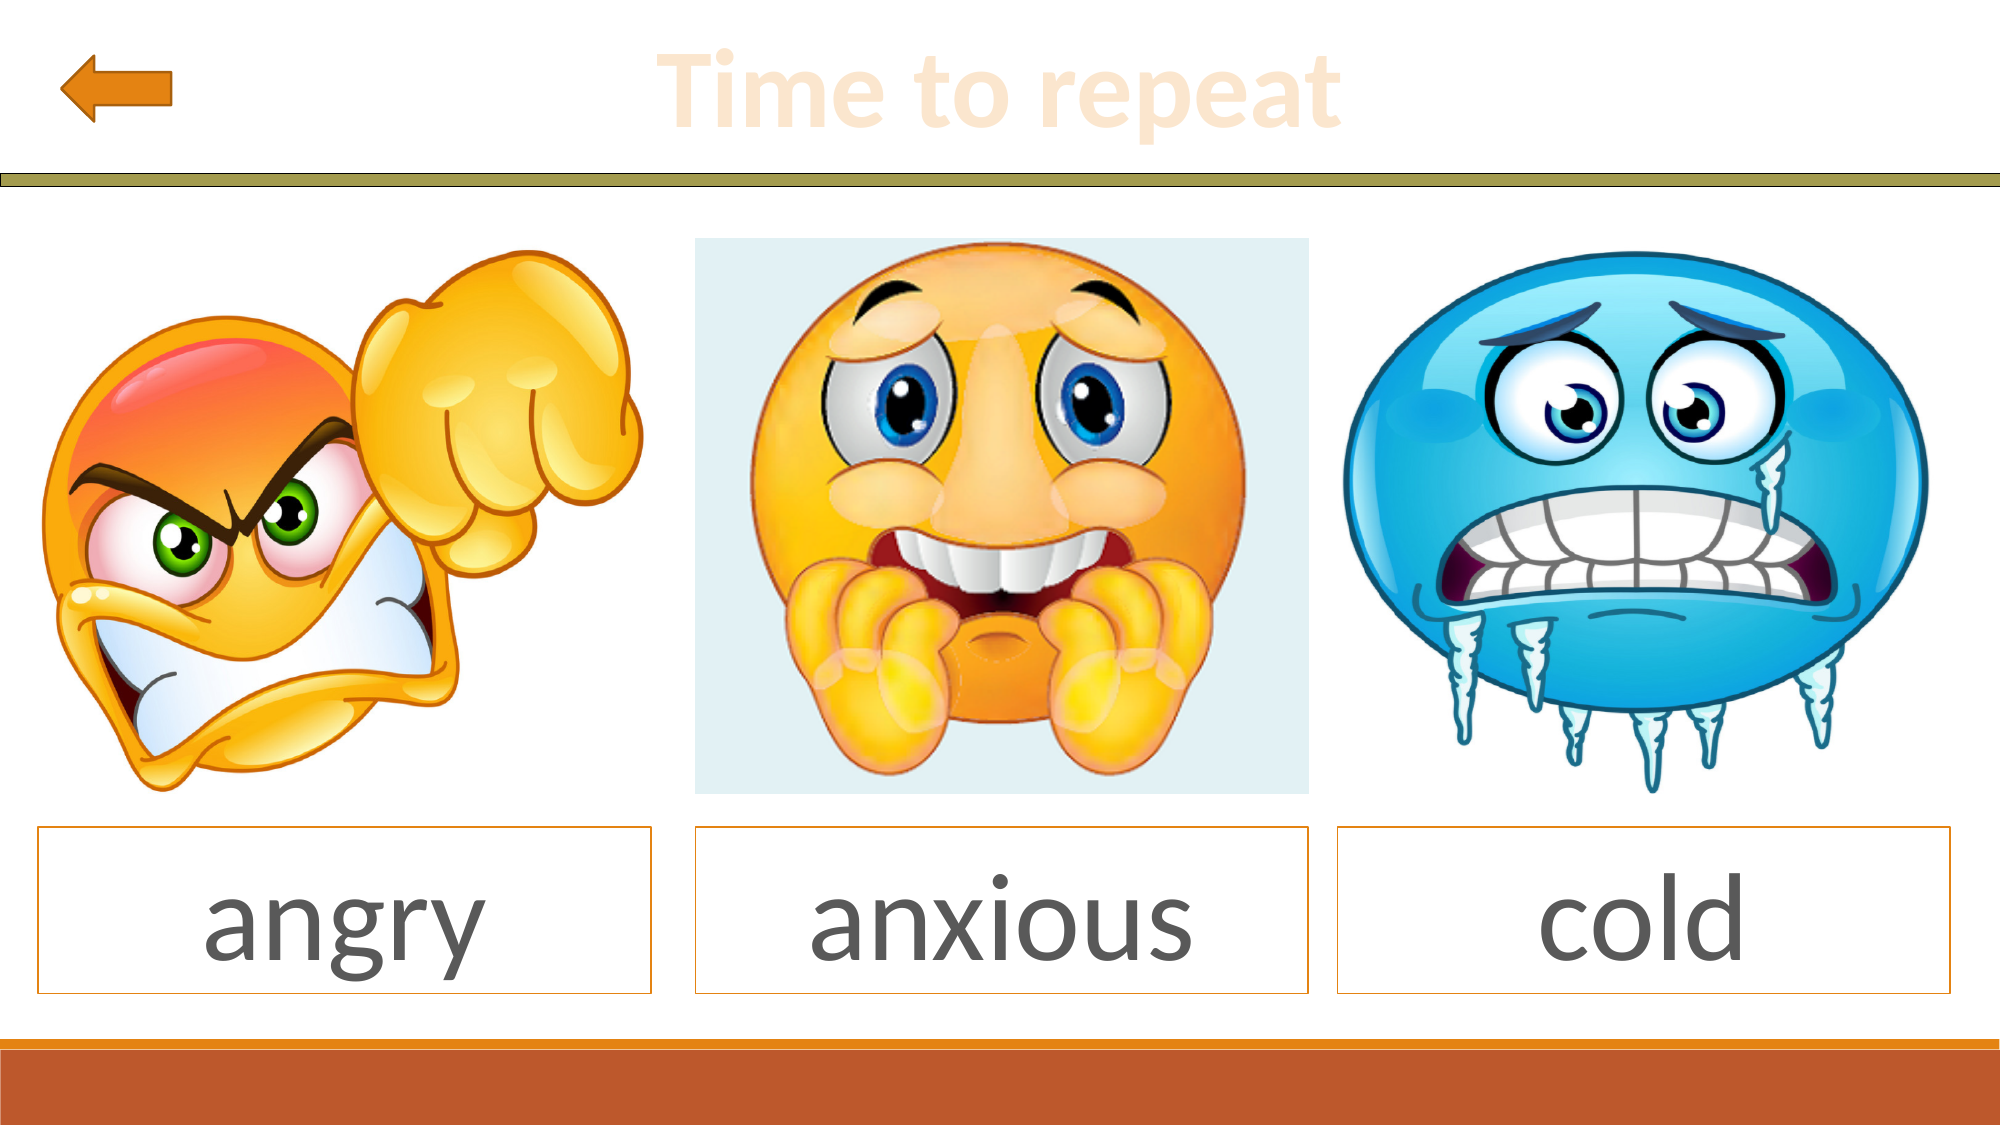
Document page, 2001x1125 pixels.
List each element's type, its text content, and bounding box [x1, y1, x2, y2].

text_box anxious [695, 827, 1309, 994]
text_box Time to repeat [641, 7, 1359, 158]
text_box [0, 172, 2000, 188]
picture [37, 237, 652, 795]
text_box angry [37, 827, 651, 994]
text_box cold [1337, 827, 1951, 994]
picture [1334, 237, 1949, 795]
picture [695, 237, 1310, 795]
text_box [60, 54, 173, 123]
